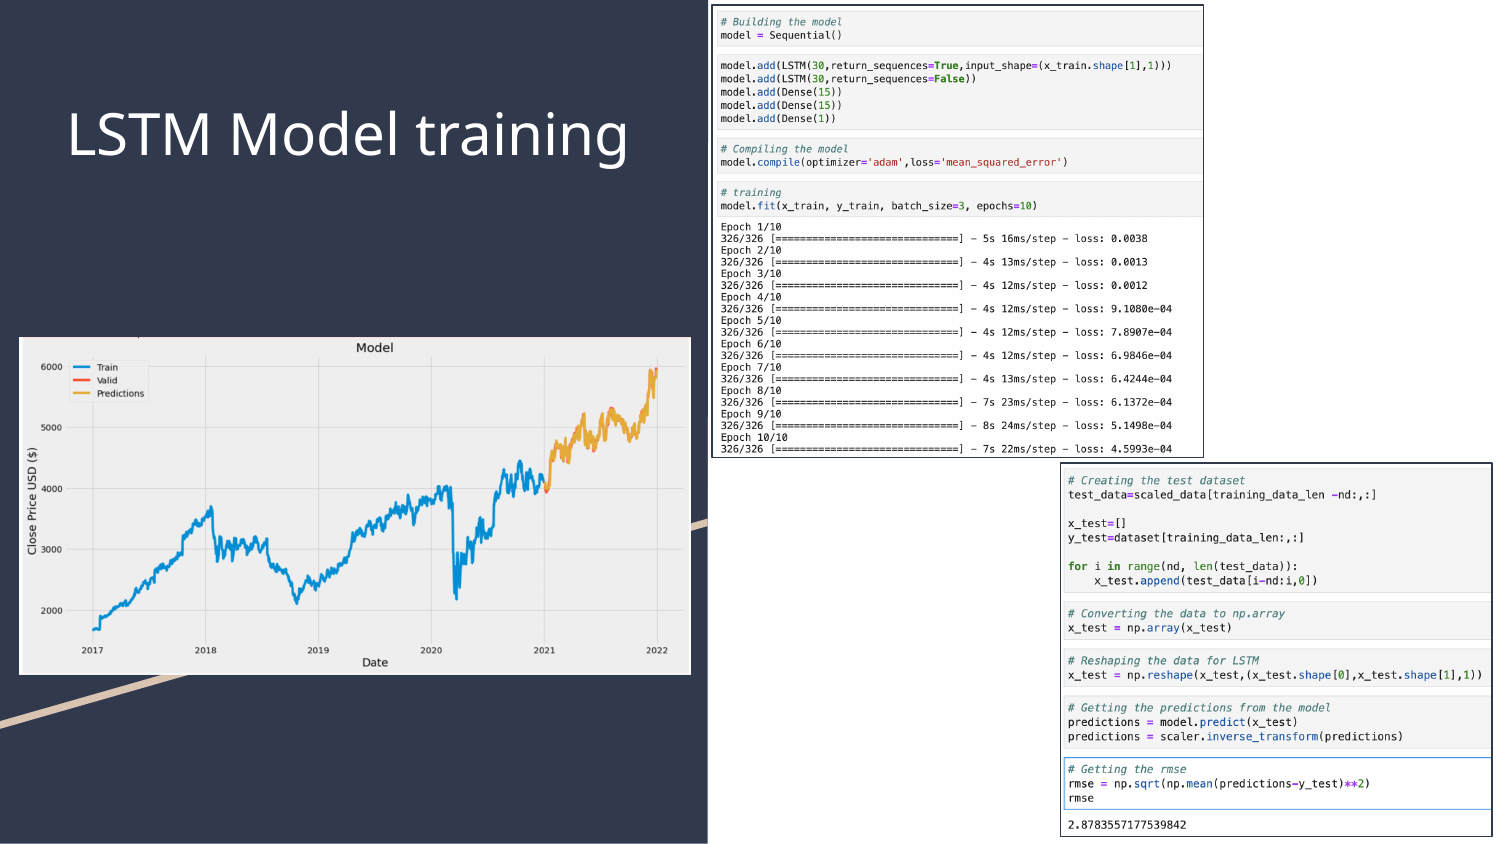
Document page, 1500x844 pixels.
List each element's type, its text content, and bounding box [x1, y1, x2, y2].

picture [19, 337, 692, 676]
picture [712, 5, 1203, 457]
picture [1060, 463, 1492, 837]
title LSTM Model training [51, 82, 660, 336]
